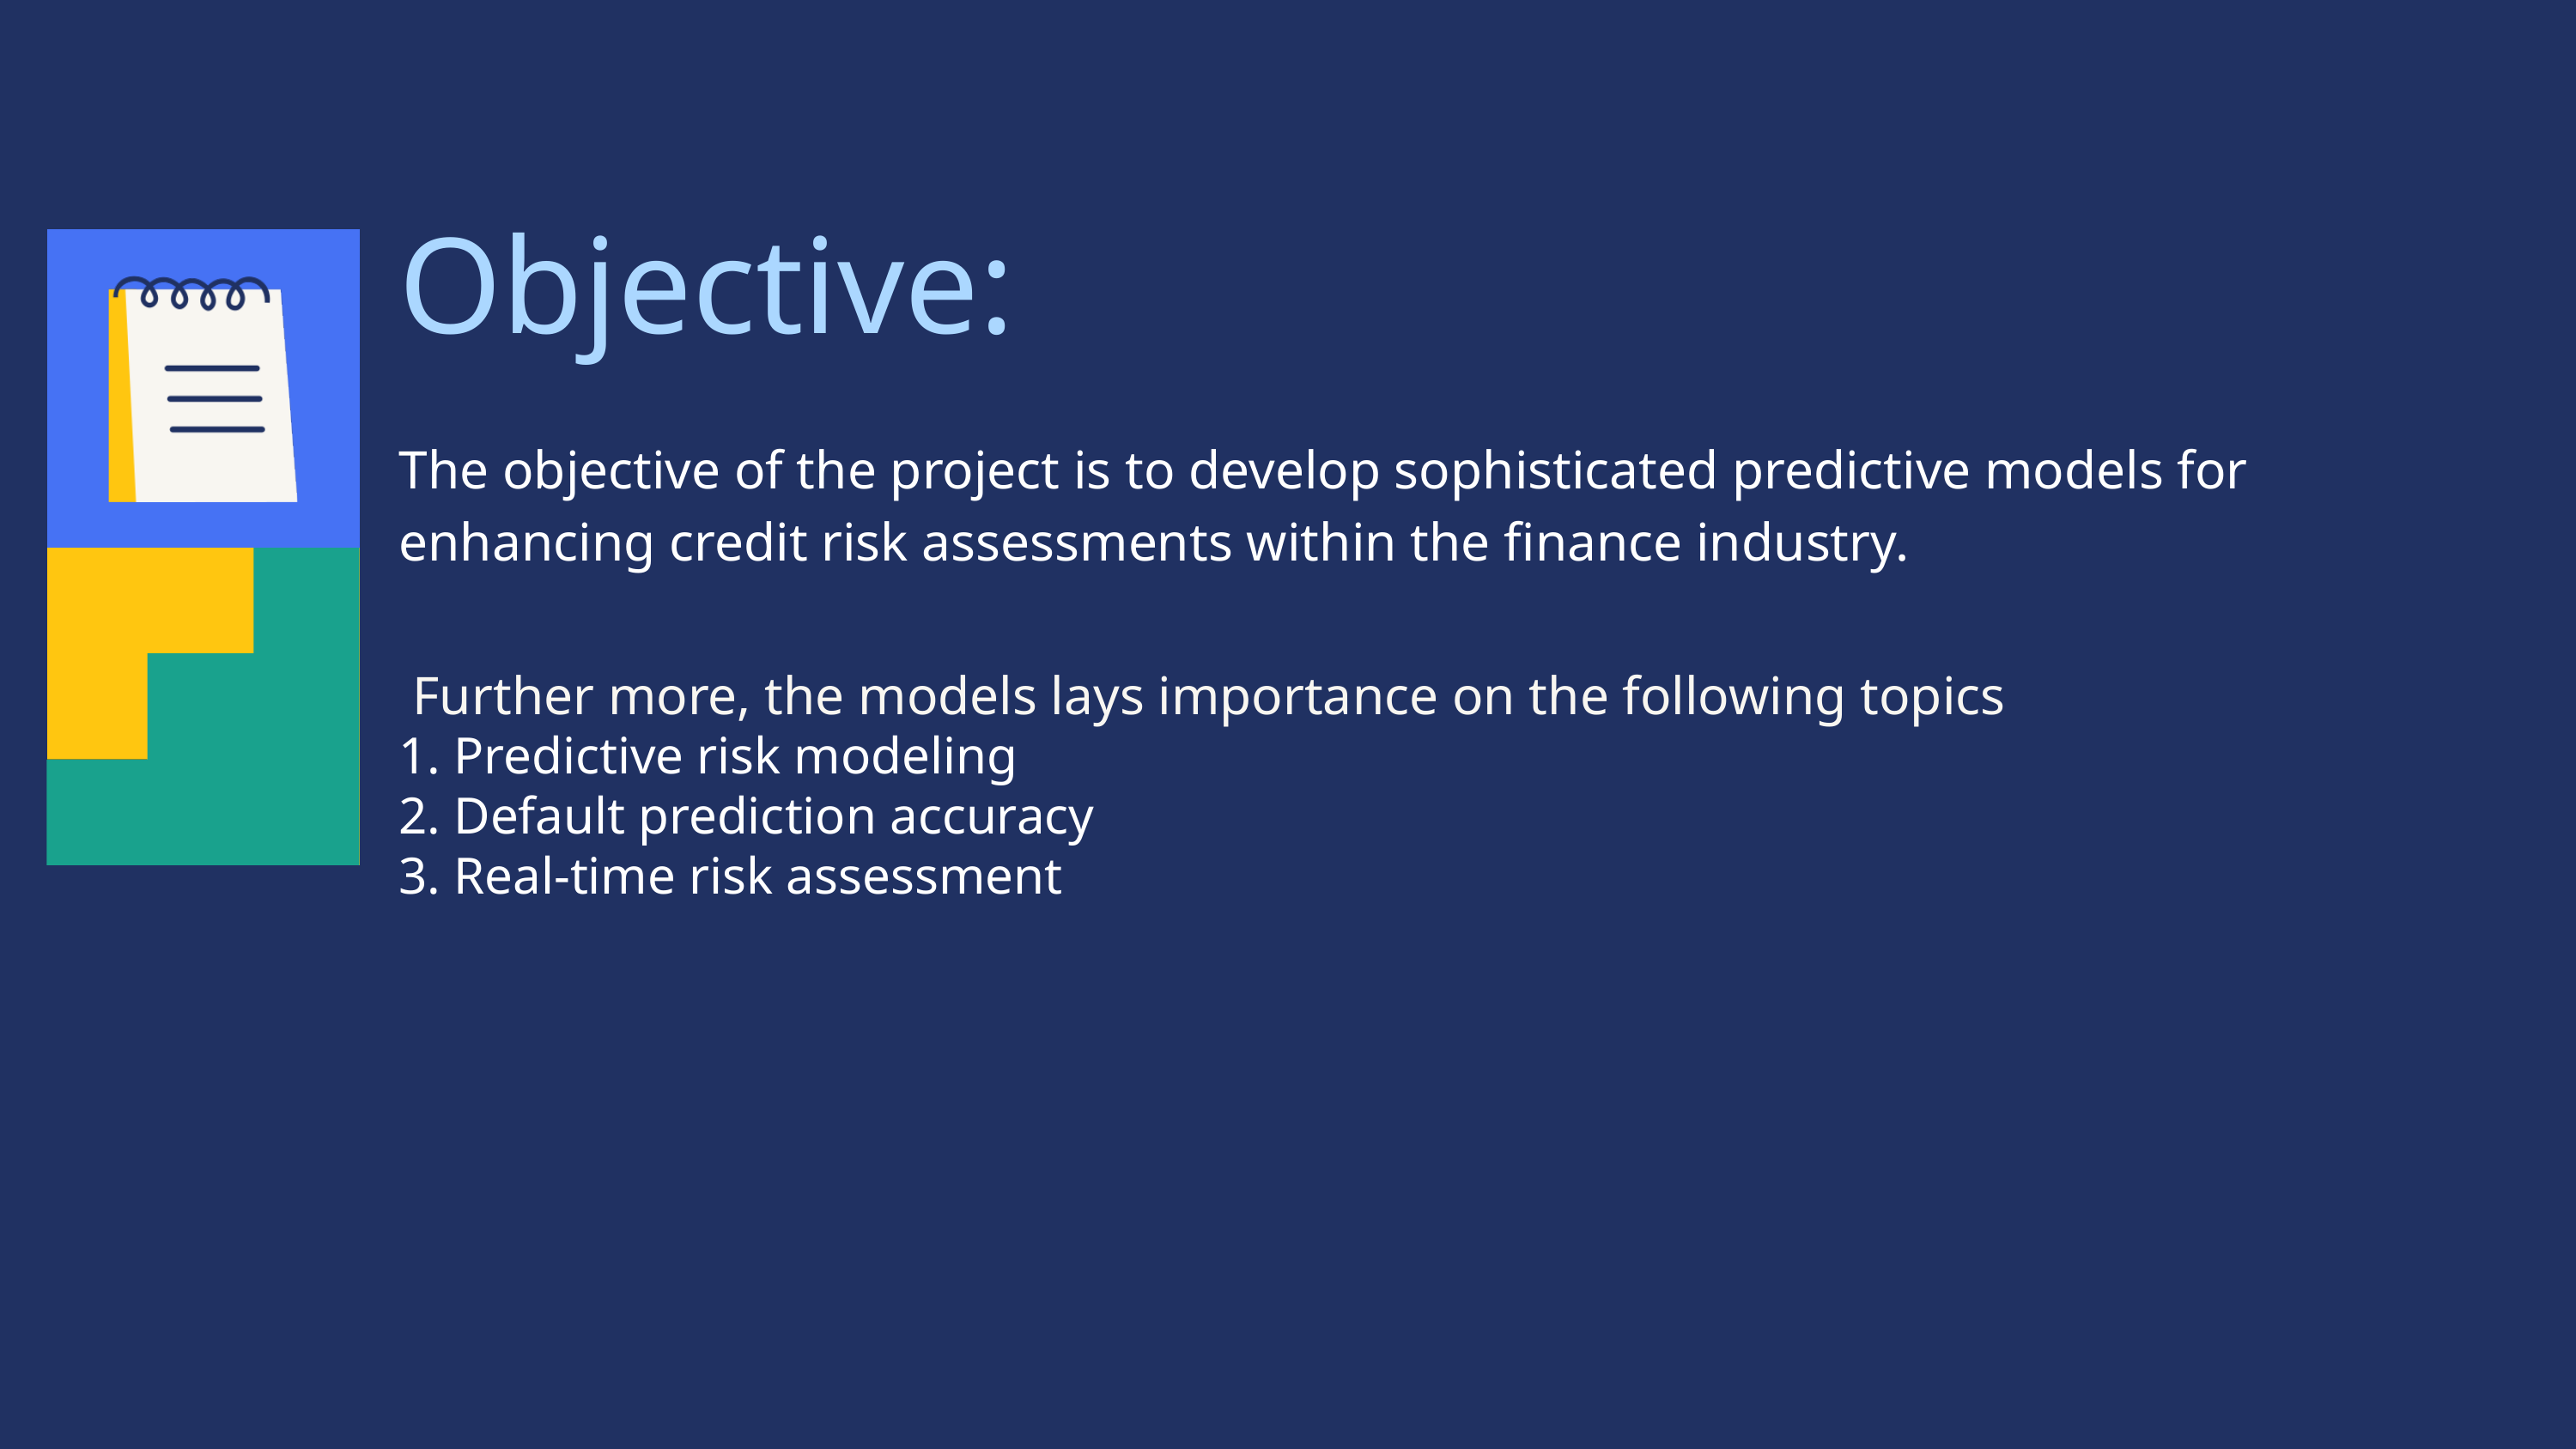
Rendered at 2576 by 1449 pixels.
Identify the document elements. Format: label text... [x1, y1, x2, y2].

text_box 1. Predictive risk modeling 2. Default prediction accuracy 3. Real-time risk assessment [398, 723, 1729, 904]
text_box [46, 554, 360, 866]
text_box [46, 228, 360, 548]
text_box Further more, the models lays importance on the following topics [398, 663, 2248, 725]
text_box The objective of the project is to develop sophisticated predictive models for enhancing credit risk assessments within the finance industry. [398, 426, 2449, 572]
text_box Objective: [398, 200, 1473, 360]
